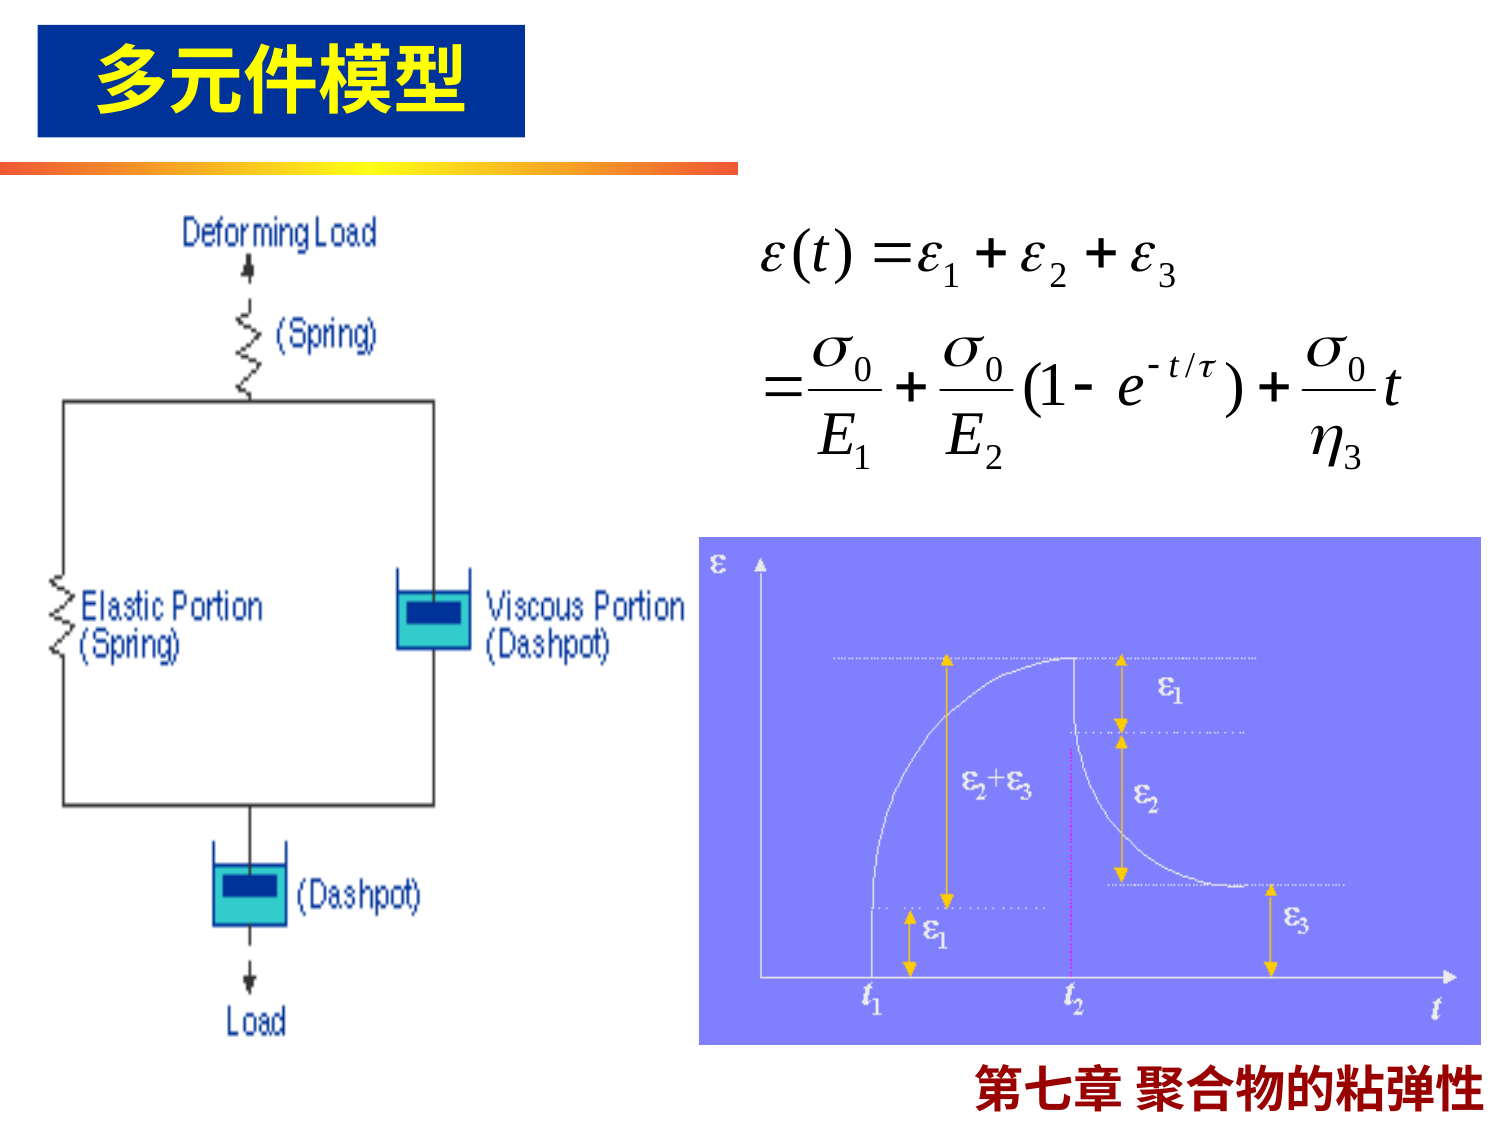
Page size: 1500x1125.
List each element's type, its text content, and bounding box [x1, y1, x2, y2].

title 多元件模型 [37, 24, 525, 138]
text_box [749, 212, 1418, 482]
picture [37, 199, 1481, 1063]
